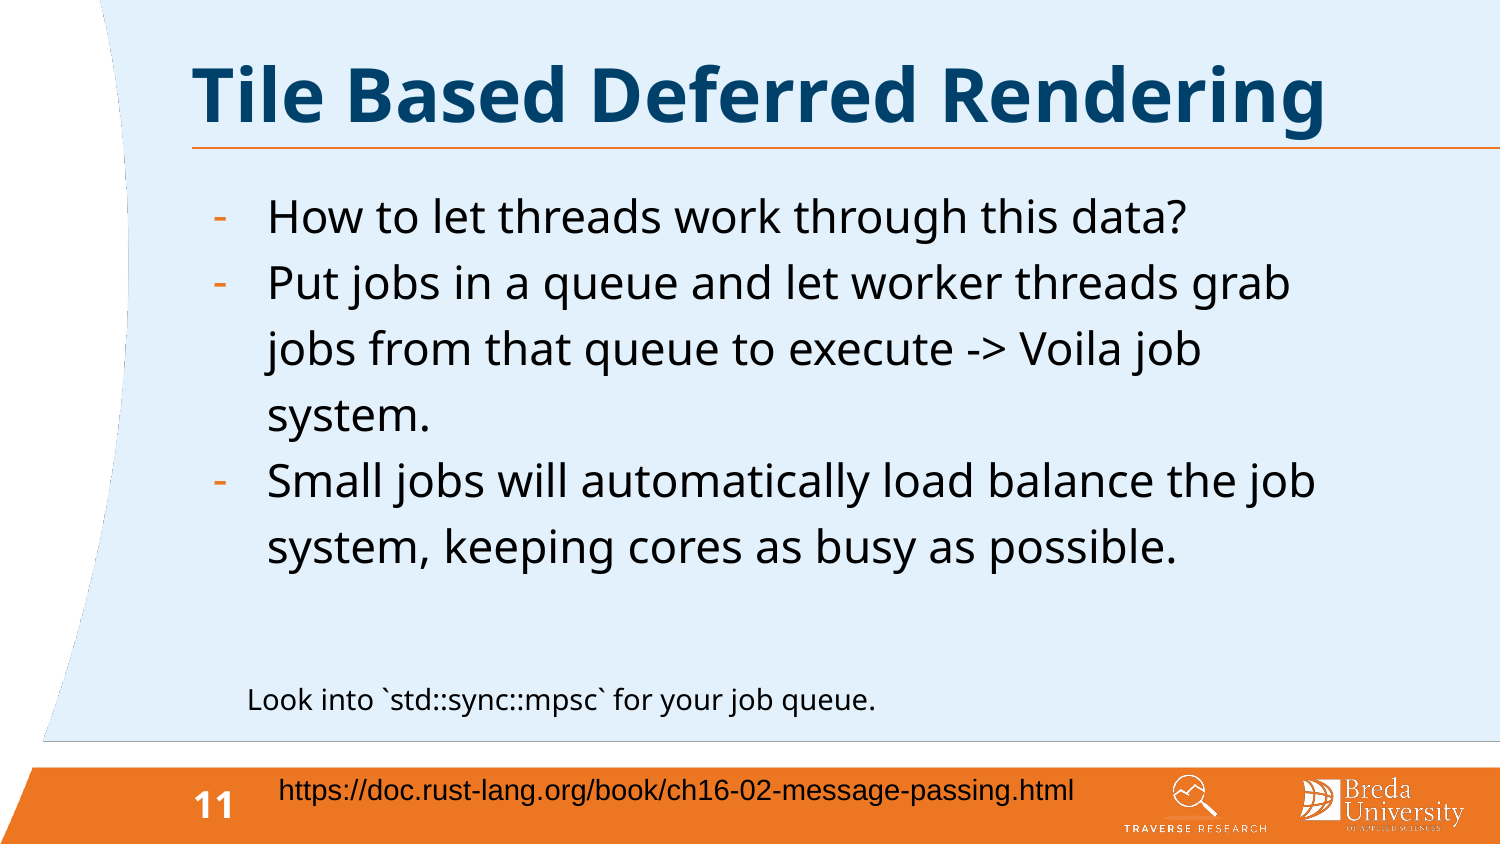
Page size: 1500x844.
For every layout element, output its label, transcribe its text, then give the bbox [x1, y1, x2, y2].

text_box https://doc.rust-lang.org/book/ch16-02-message-passing.html [263, 763, 1124, 814]
text_box Look into `std::sync::mpsc` for your job queue. [231, 666, 1174, 732]
picture [0, 0, 1500, 844]
title Tile Based Deferred Rendering [191, 3, 1341, 138]
slide_number 11 [177, 773, 351, 819]
list How to let threads work through this data? Put jobs in a queue and let worker threads grab jobs from that queue to execute -> Voila job system. Small jobs will automatically load balance the job system, keeping cores as busy as possible. [191, 176, 1341, 741]
